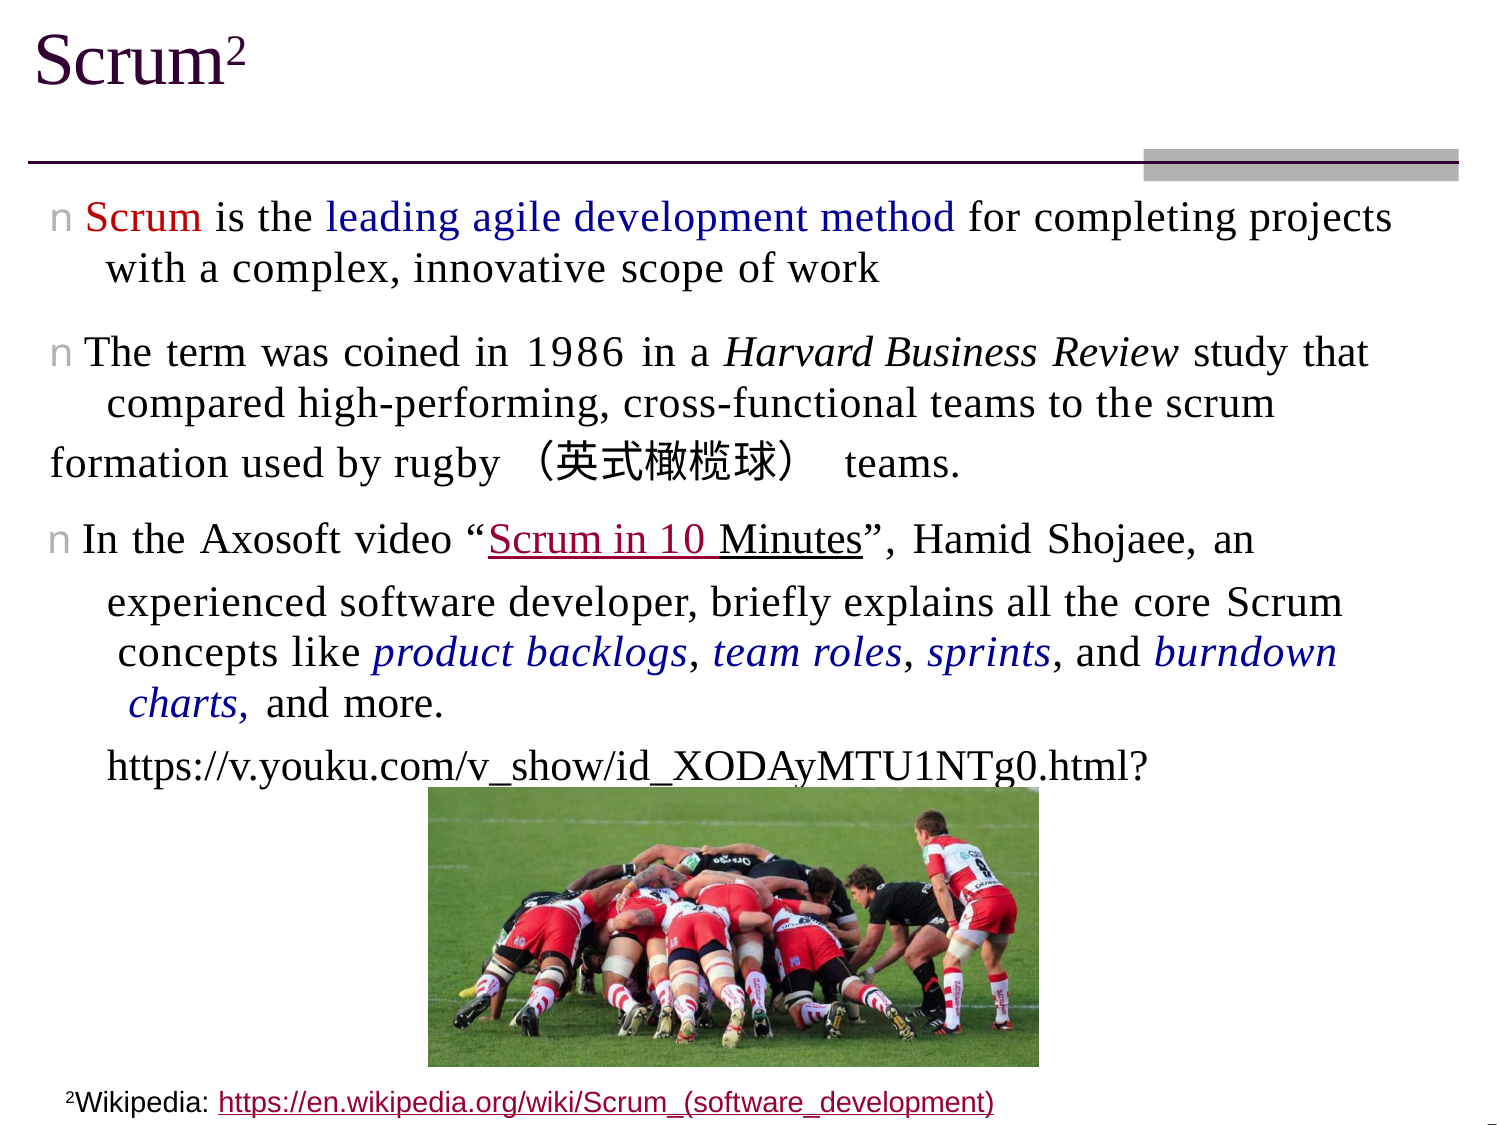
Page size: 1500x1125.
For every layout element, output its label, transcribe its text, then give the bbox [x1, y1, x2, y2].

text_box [28, 149, 1459, 181]
text_box 2Wikipedia: https://en.wikipedia.org/wiki/Scrum_(software_development) 52 [63, 1085, 1500, 1125]
text_box n Scrum is the leading agile development method for completing projects with a complex, innovative scope of work n The term was coined in 1986 in a Harvard Business Review study that compared high-performing, cross-functional teams to the scrum formation used by rugby（英式橄榄球） teams. n In the Axosoft video “Scrum in 10 Minutes”, Hamid Shojaee, an experienced software developer, briefly explains all the core Scrum concepts like product backlogs, team roles, sprints, and burndown charts, and more. https://v.youku.com/v_show/id_XODAyMTU1NTg0.html? [47, 188, 1420, 730]
text_box Scrum2 [31, 29, 252, 100]
picture [428, 787, 1039, 1067]
